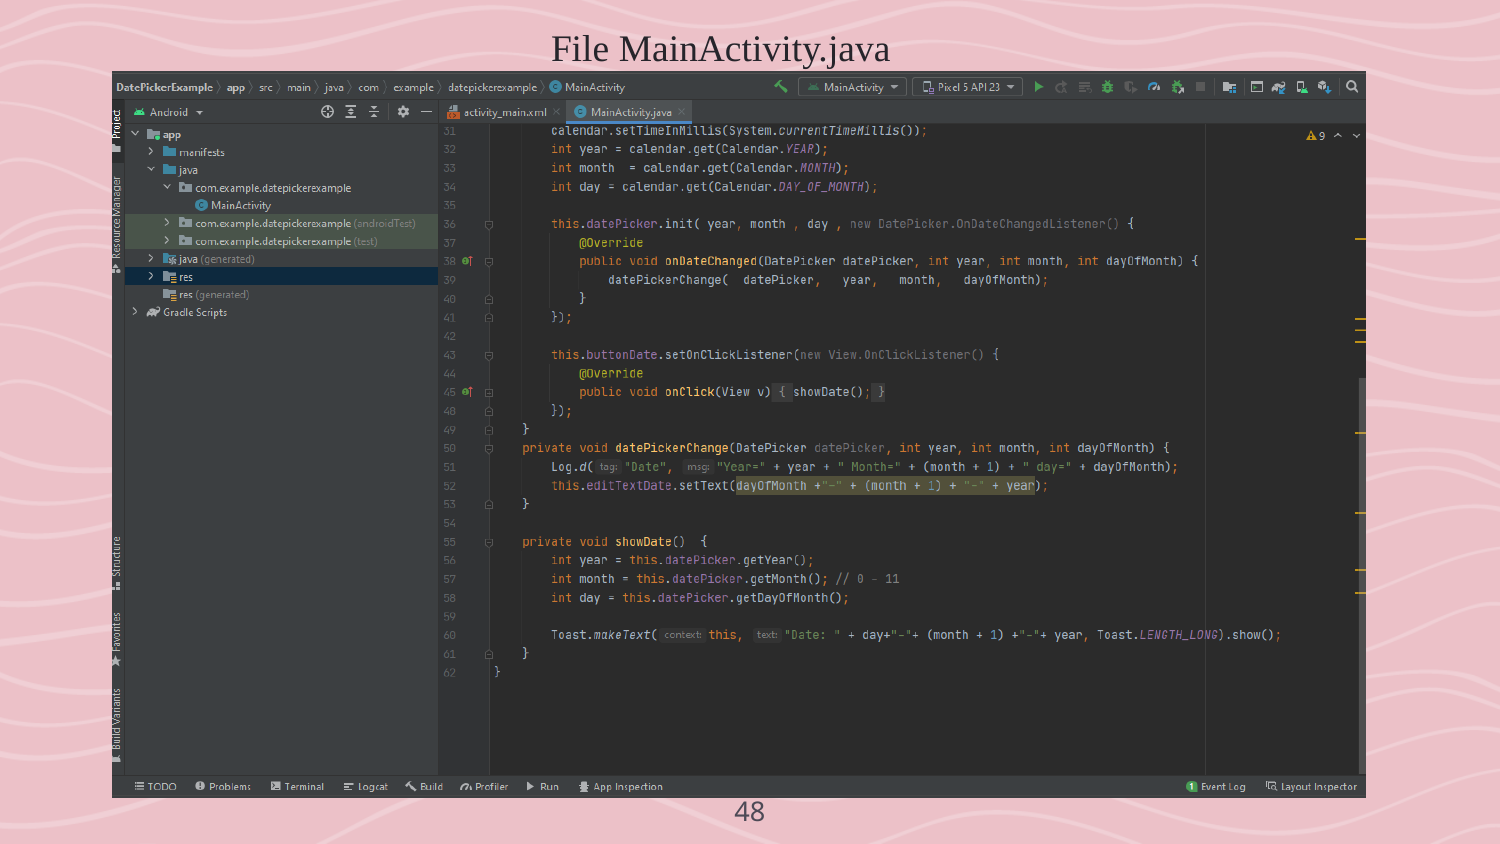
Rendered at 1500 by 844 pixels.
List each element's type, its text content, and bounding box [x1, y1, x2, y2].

subtitle File MainActivity.java [362, 9, 1074, 70]
slide_number 48 [705, 806, 795, 844]
picture [112, 71, 1366, 799]
